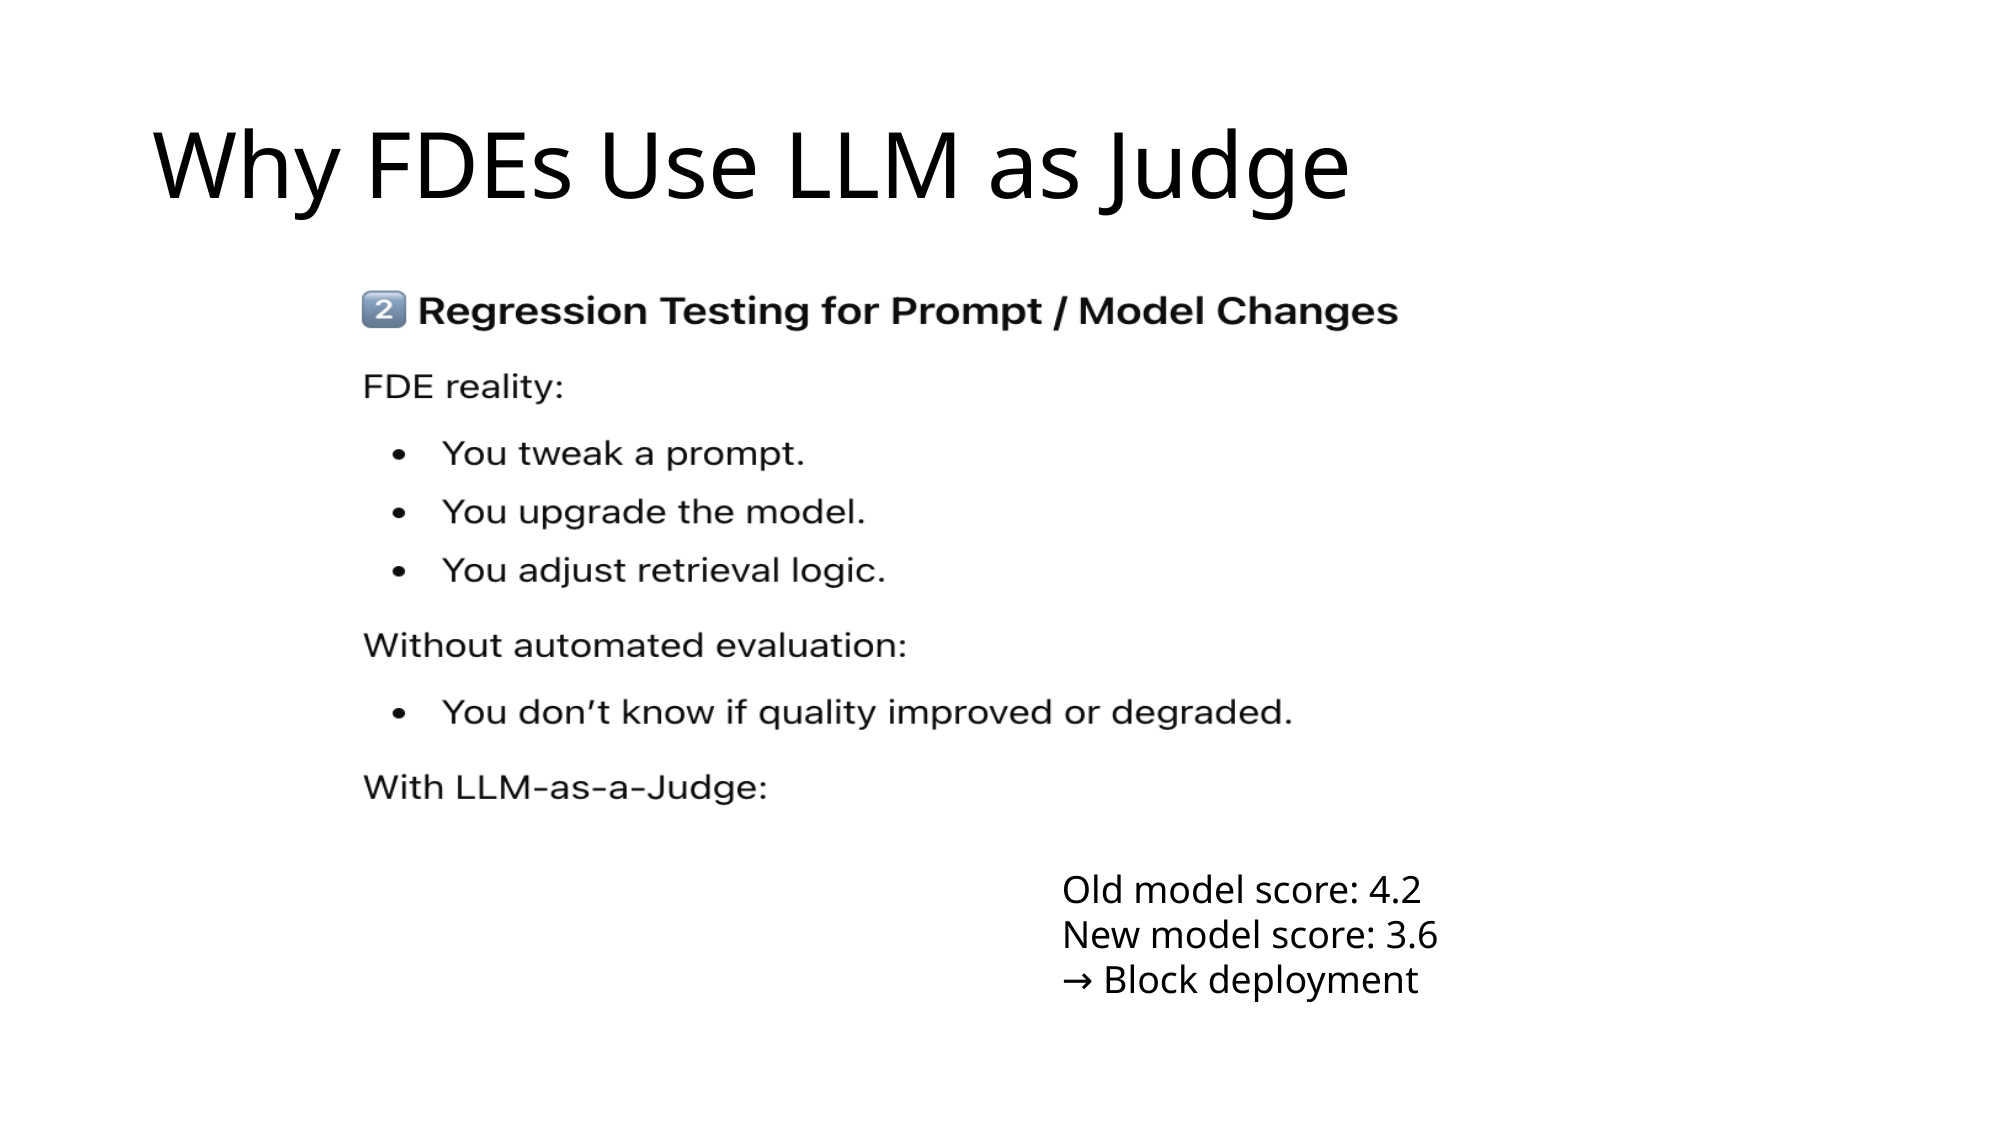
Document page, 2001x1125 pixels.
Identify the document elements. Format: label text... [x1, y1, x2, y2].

text_box Old model score: 4.2 New model score: 3.6 → Block deployment [1047, 858, 1714, 1009]
title Why FDEs Use LLM as Judge [137, 59, 1863, 278]
picture [330, 277, 1416, 826]
